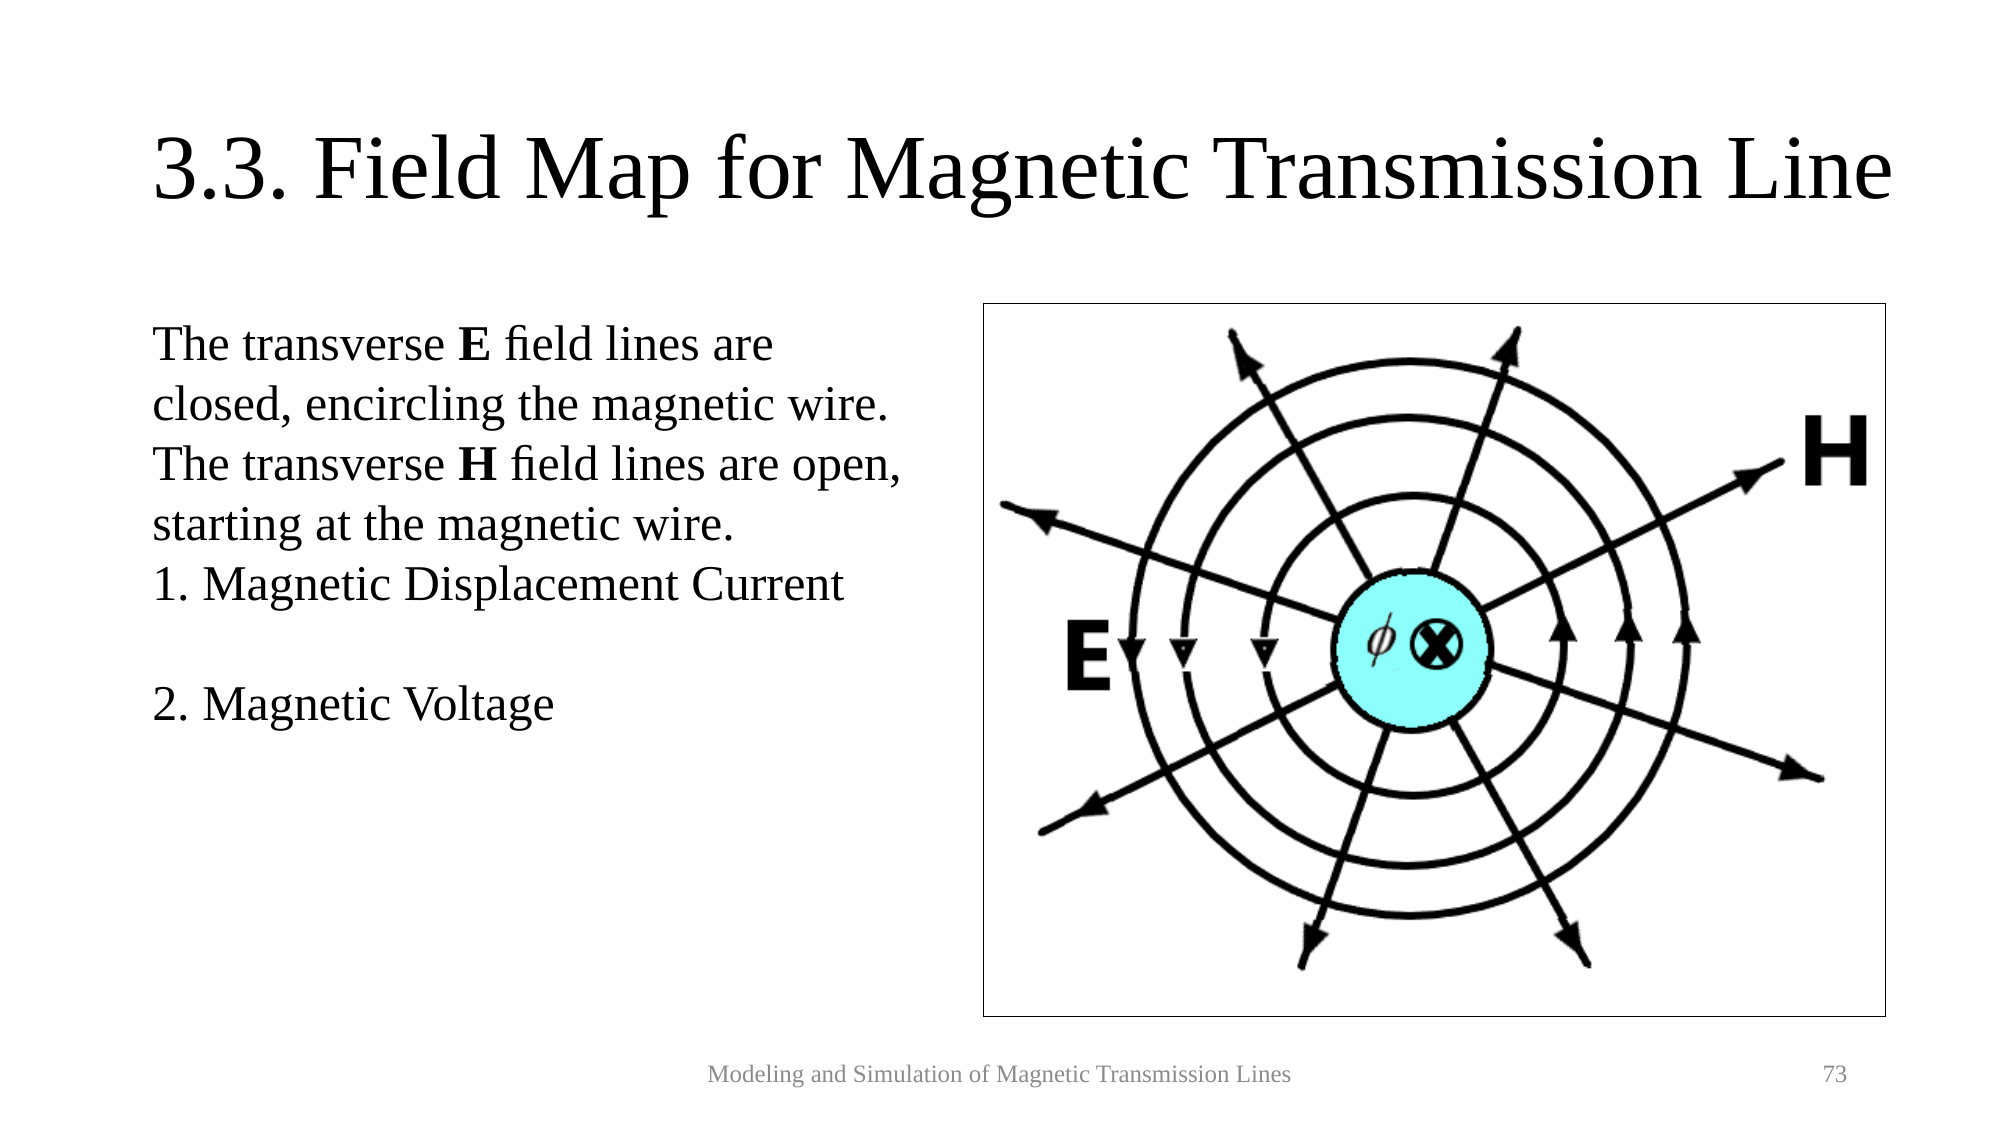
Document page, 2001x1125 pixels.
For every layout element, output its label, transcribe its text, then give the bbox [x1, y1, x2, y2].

slide_number 73 [1412, 1042, 1863, 1103]
footer Modeling and Simulation of Magnetic Transmission Lines [662, 1042, 1338, 1103]
title 3.3. Field Map for Magnetic Transmission Line [137, 59, 1933, 278]
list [983, 303, 1886, 1017]
